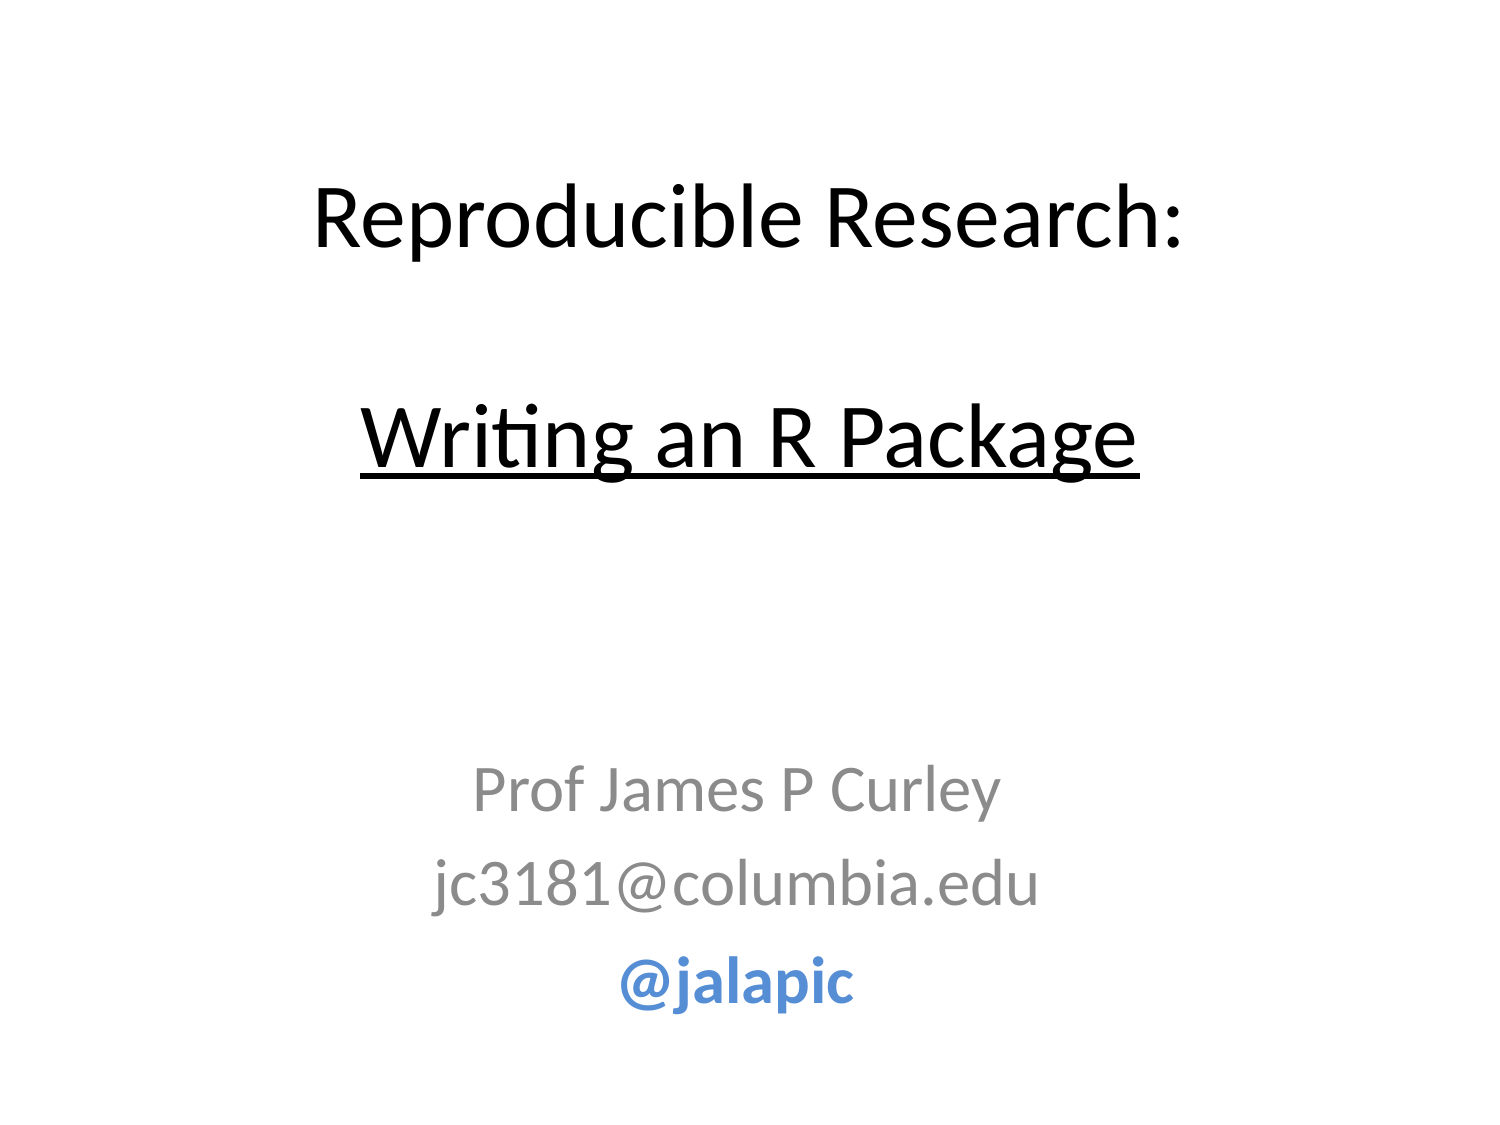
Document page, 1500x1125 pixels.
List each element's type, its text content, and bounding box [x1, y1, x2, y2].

text_box @jalapic [600, 928, 871, 1024]
title Reproducible Research: Writing an R Package [112, 200, 1388, 442]
subtitle Prof James P Curley jc3181@columbia.edu [212, 737, 1263, 1025]
